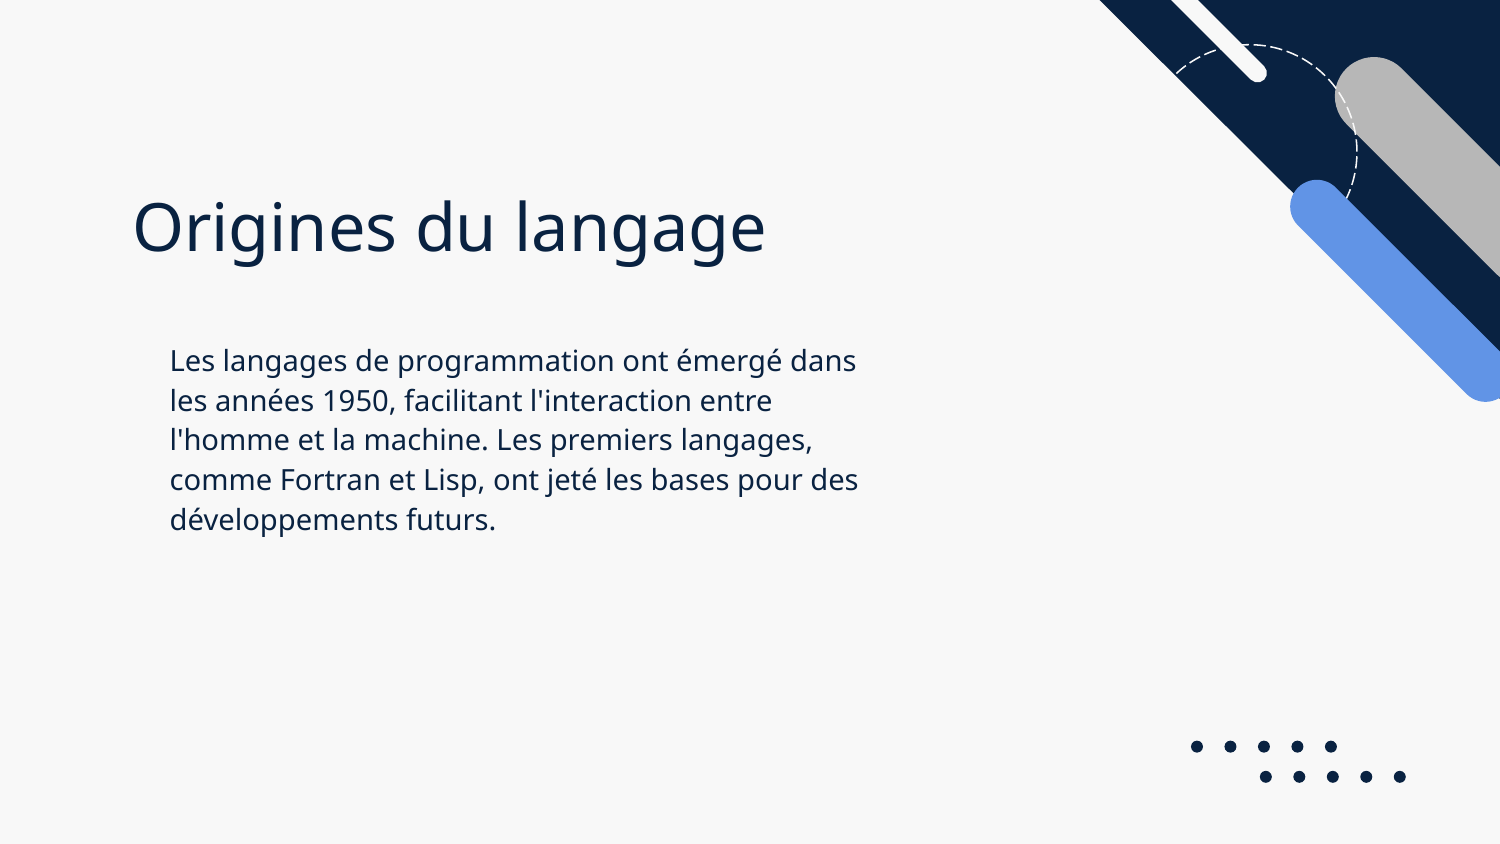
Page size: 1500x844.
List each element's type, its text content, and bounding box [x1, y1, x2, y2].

subtitle Les langages de programmation ont émergé dans les années 1950, facilitant l'interaction entre l'homme et la machine. Les premiers langages, comme Fortran et Lisp, ont jeté les bases pour des développements futurs. [117, 324, 889, 732]
title Origines du langage [117, 165, 1264, 300]
